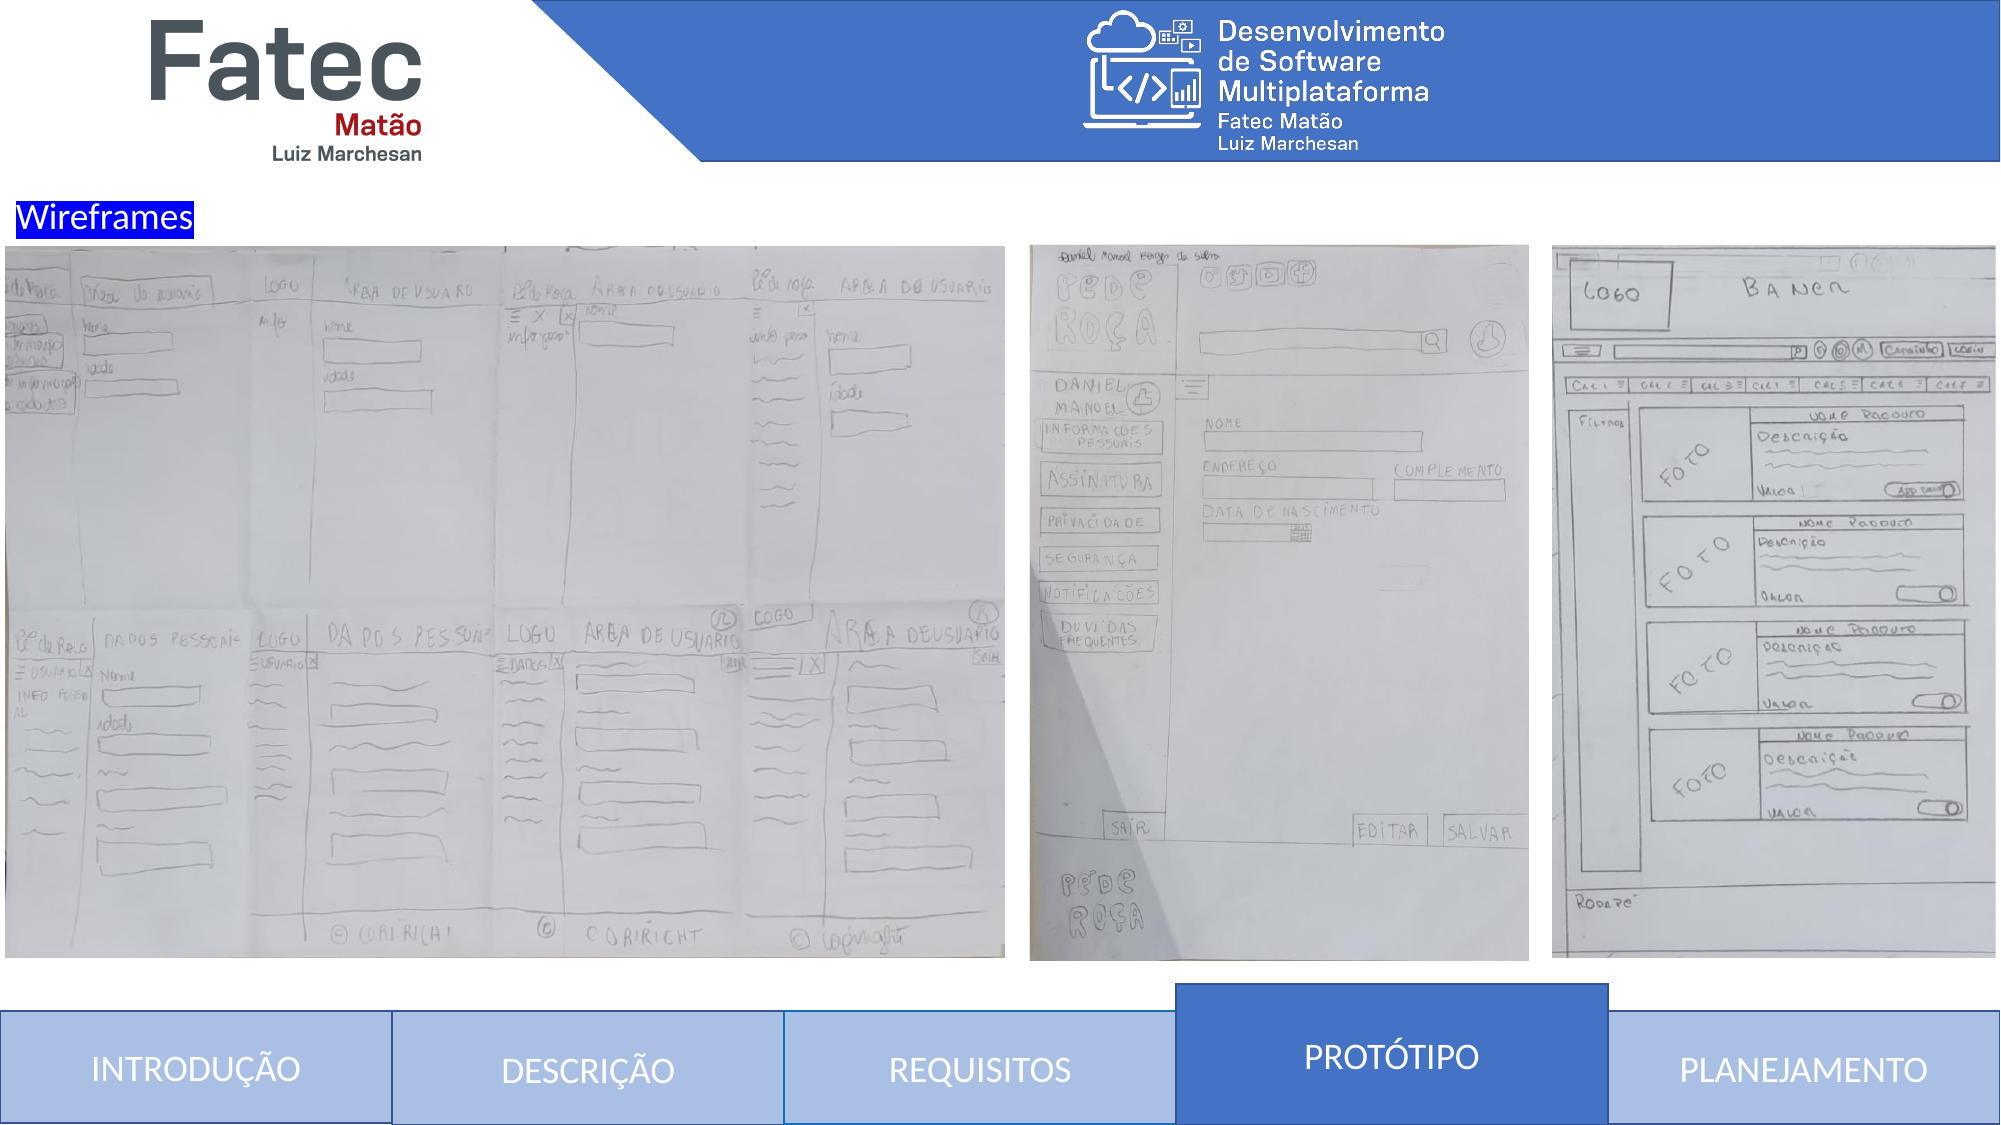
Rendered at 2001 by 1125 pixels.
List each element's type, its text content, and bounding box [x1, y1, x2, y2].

text_box INTRODUÇÃO [0, 1010, 391, 1124]
text_box PROTÓTIPO [1175, 983, 1609, 1125]
text_box Wireframes [1, 184, 209, 245]
picture [1083, 10, 1444, 150]
picture [151, 20, 421, 161]
text_box REQUISITOS [783, 1010, 1175, 1125]
text_box PLANEJAMENTO [1609, 1010, 2000, 1125]
text_box DESCRIÇÃO [391, 1010, 783, 1125]
picture [4, 244, 2000, 960]
